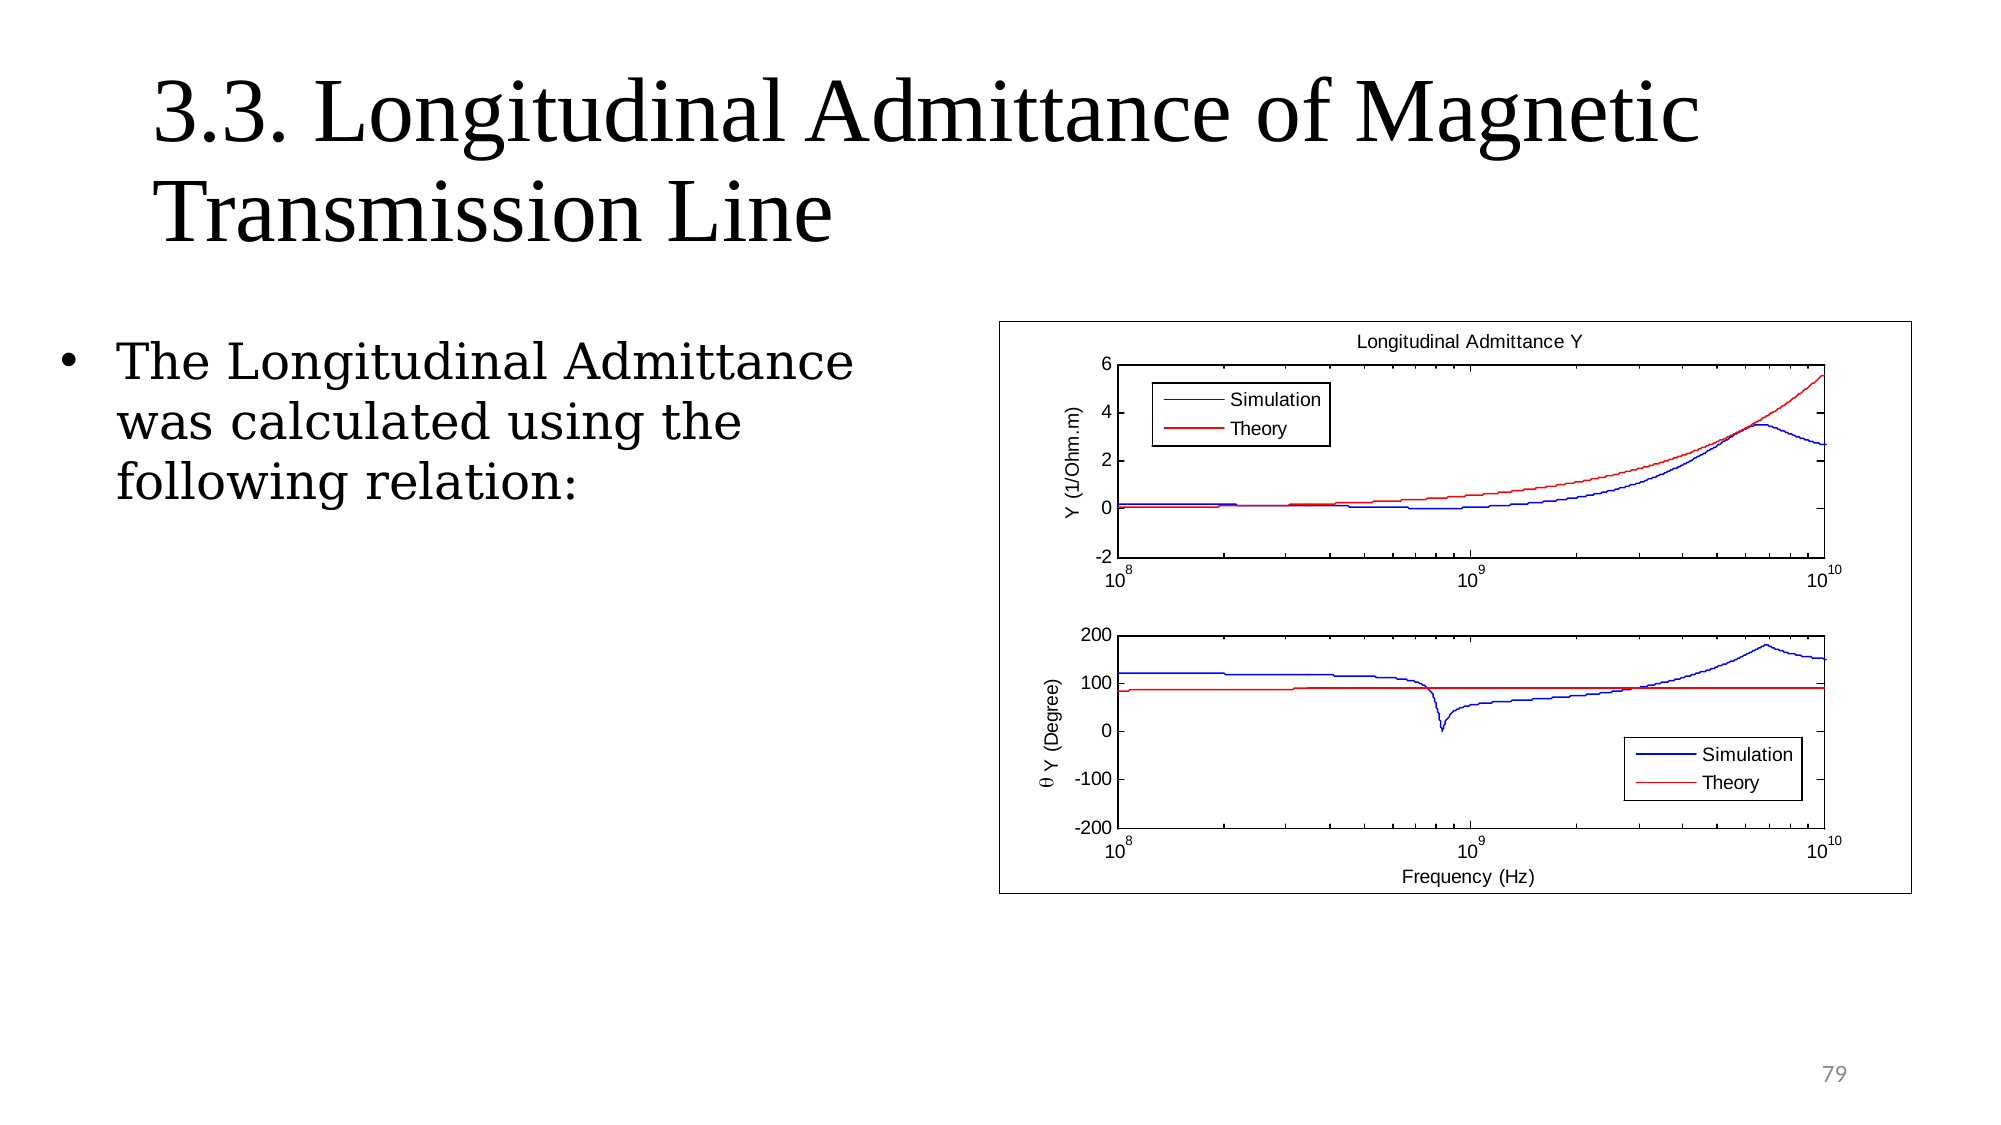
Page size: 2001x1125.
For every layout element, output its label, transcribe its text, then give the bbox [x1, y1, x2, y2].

slide_number 79 [1412, 1042, 1863, 1103]
title 3.3. Longitudinal Admittance of Magnetic Transmission Line [137, 53, 1863, 271]
picture [999, 321, 1912, 894]
